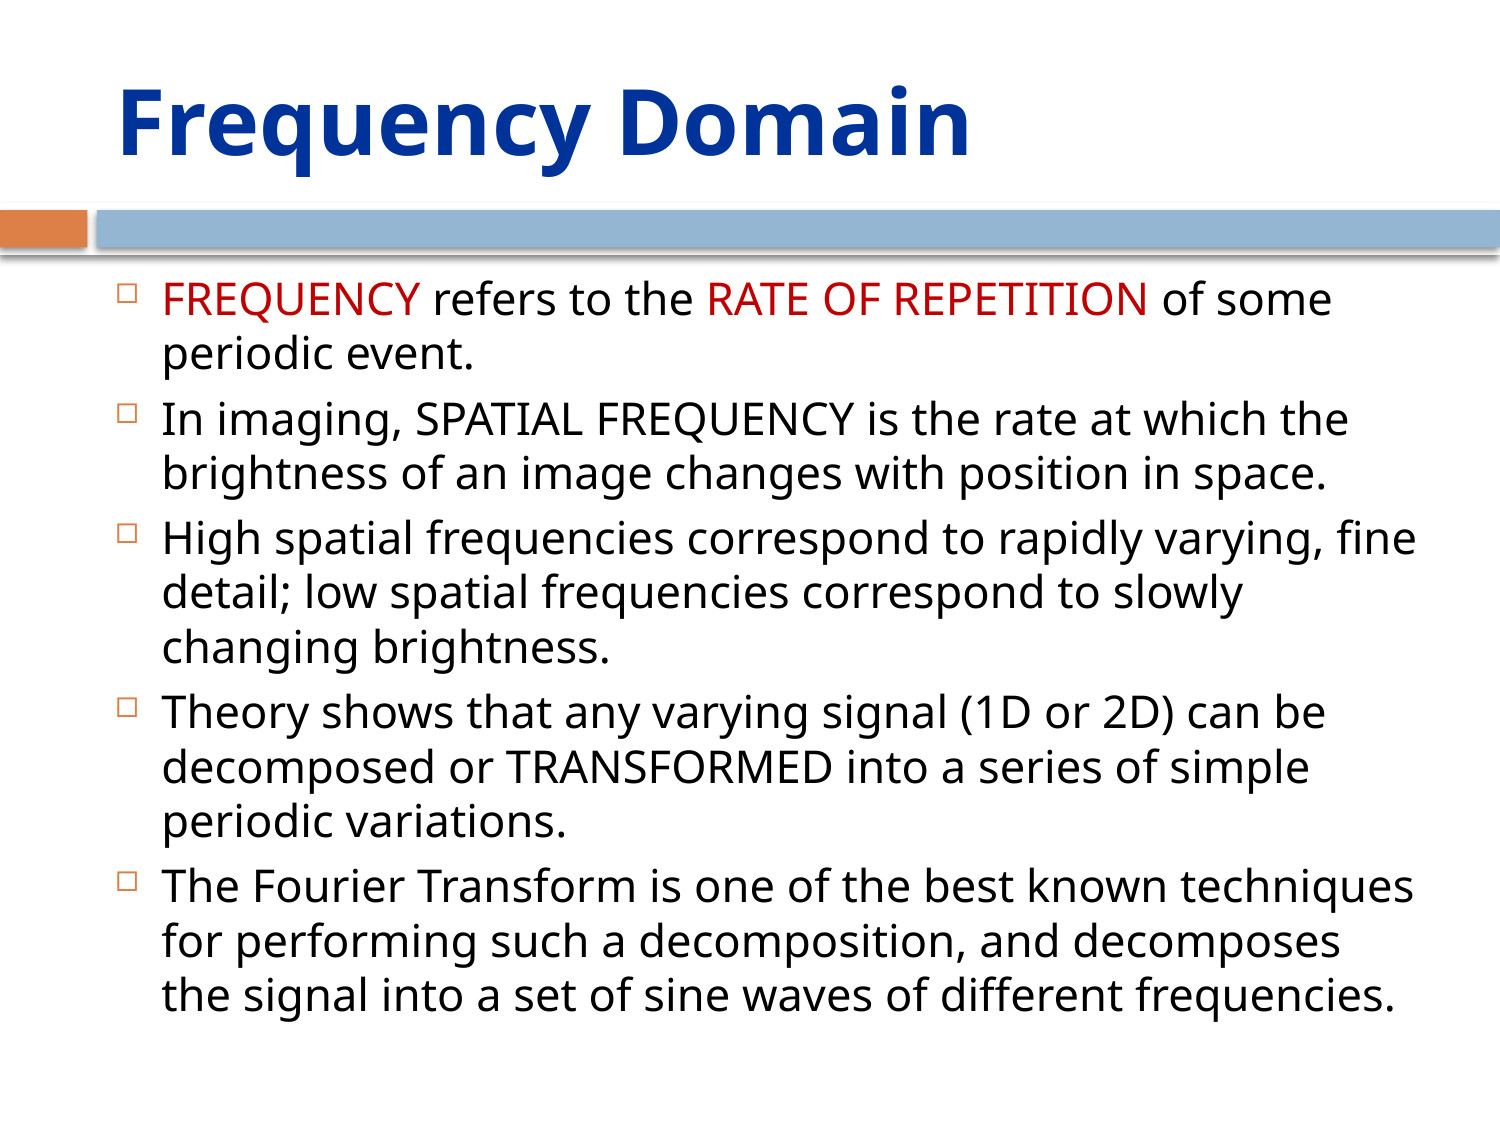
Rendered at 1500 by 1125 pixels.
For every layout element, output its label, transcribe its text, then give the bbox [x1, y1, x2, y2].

list FREQUENCY refers to the RATE OF REPETITION of some periodic event. In imaging, SPATIAL FREQUENCY is the rate at which the brightness of an image changes with position in space. High spatial frequencies correspond to rapidly varying, fine detail; low spatial frequencies correspond to slowly changing brightness. Theory shows that any varying signal (1D or 2D) can be decomposed or TRANSFORMED into a series of simple periodic variations. The Fourier Transform is one of the best known techniques for performing such a decomposition, and decomposes the signal into a set of sine waves of different frequencies. [100, 262, 1438, 1088]
title Frequency Domain [100, 37, 1438, 200]
